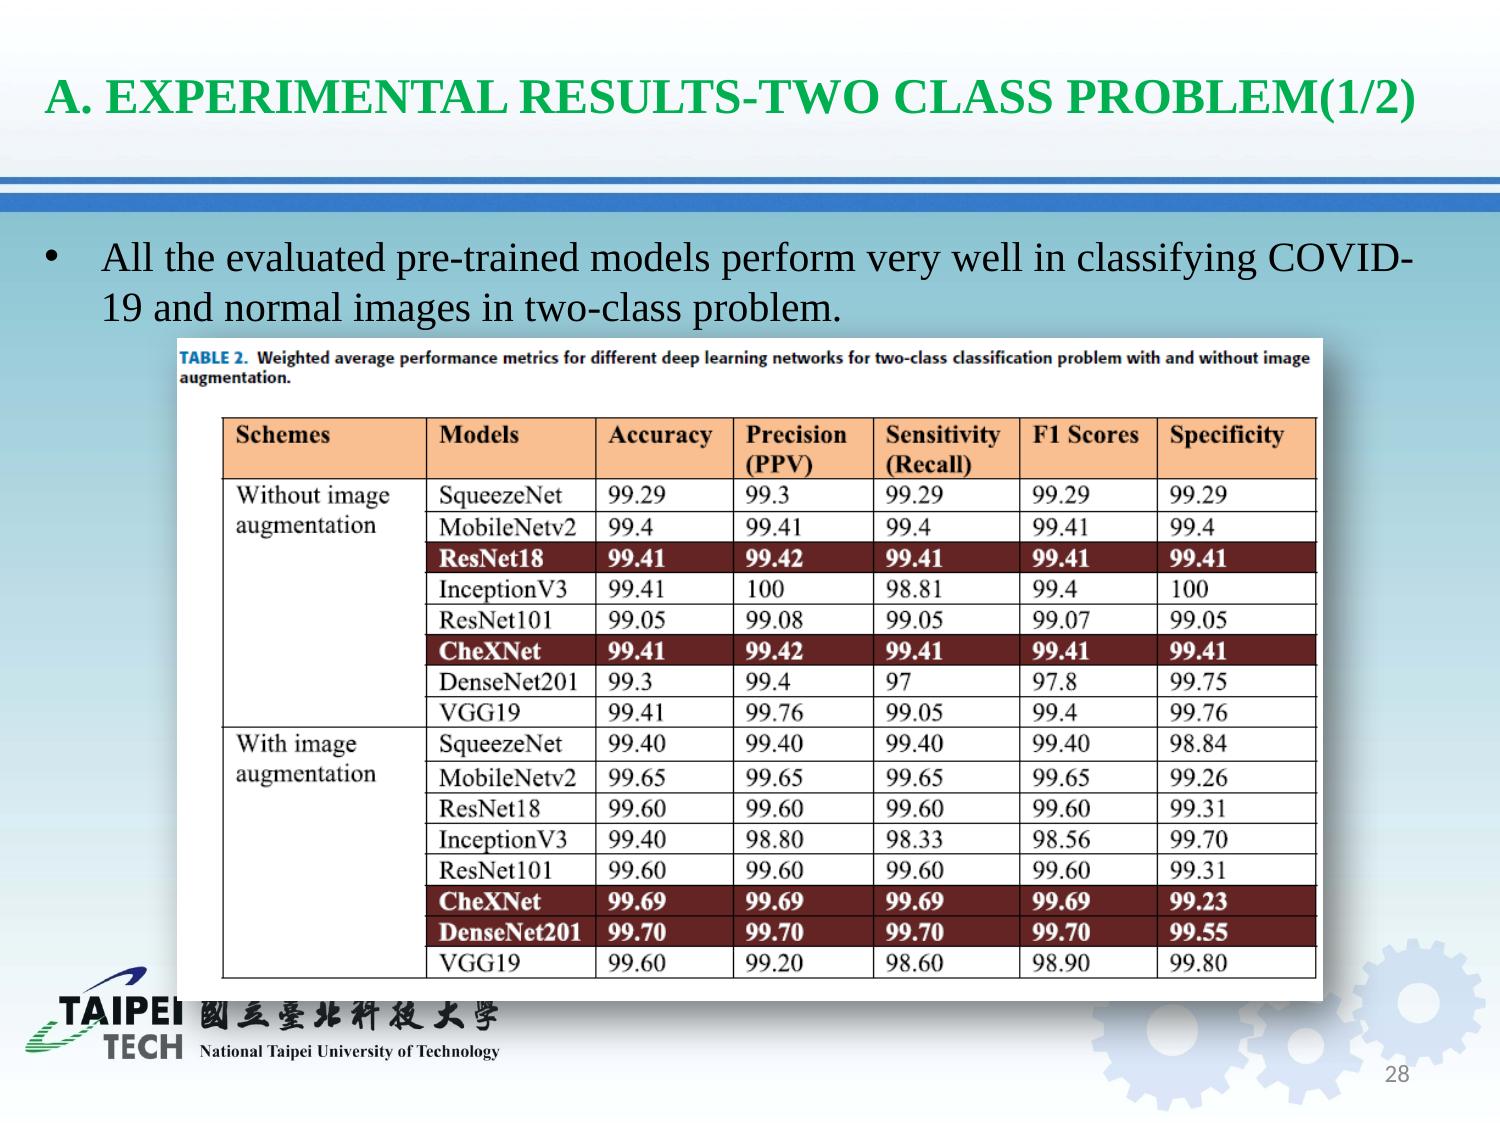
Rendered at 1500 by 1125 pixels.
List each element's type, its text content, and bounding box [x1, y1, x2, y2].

slide_number 28 [1074, 1042, 1425, 1103]
picture [0, 0, 1500, 1125]
list All the evaluated pre-trained models perform very well in classifying COVID-19 and normal images in two-class problem. [29, 222, 1471, 988]
title A. EXPERIMENTAL RESULTS-TWO CLASS PROBLEM(1/2) [29, 0, 1471, 188]
